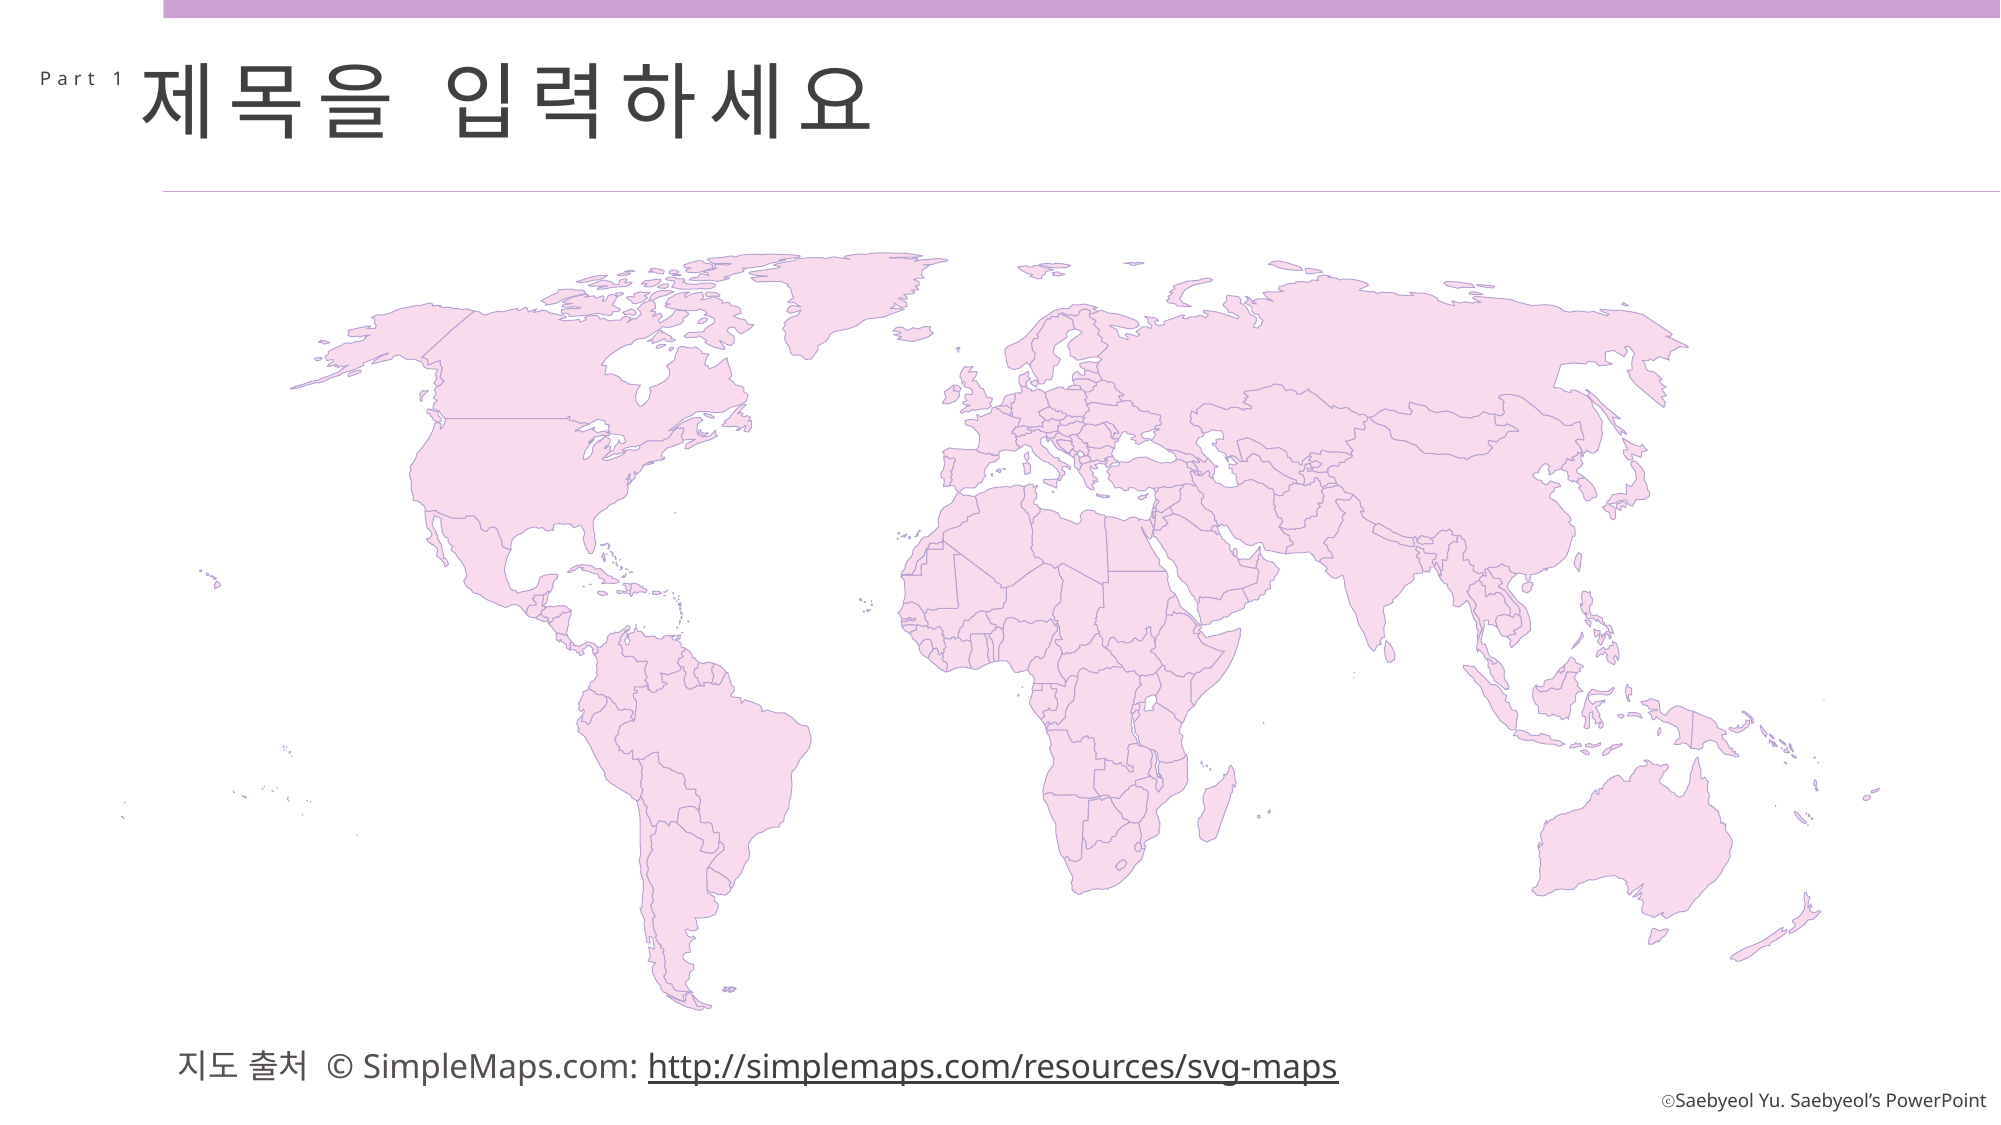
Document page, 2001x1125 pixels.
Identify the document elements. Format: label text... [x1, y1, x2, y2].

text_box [120, 252, 1879, 1011]
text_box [26, 0, 2000, 192]
text_box 지도 출처 © SimpleMaps.com: http://simplemaps.com/resources/svg-maps [163, 1037, 1418, 1098]
